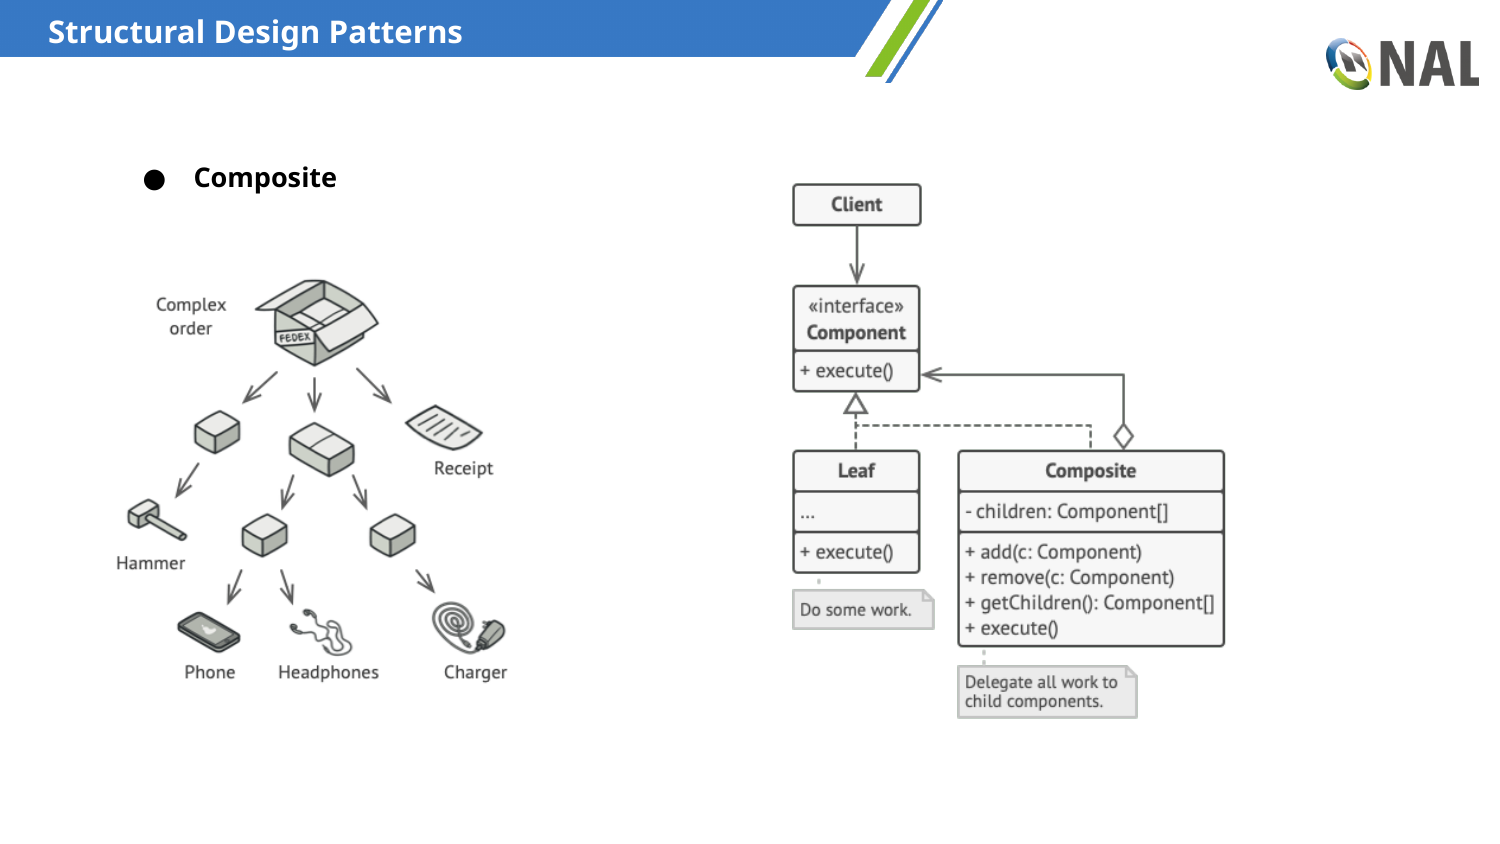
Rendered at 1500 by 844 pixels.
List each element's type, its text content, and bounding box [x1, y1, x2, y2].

picture [1326, 38, 1479, 90]
text_box Composite [103, 145, 1397, 779]
picture [0, 0, 943, 83]
picture [780, 172, 1238, 730]
picture [88, 248, 559, 701]
